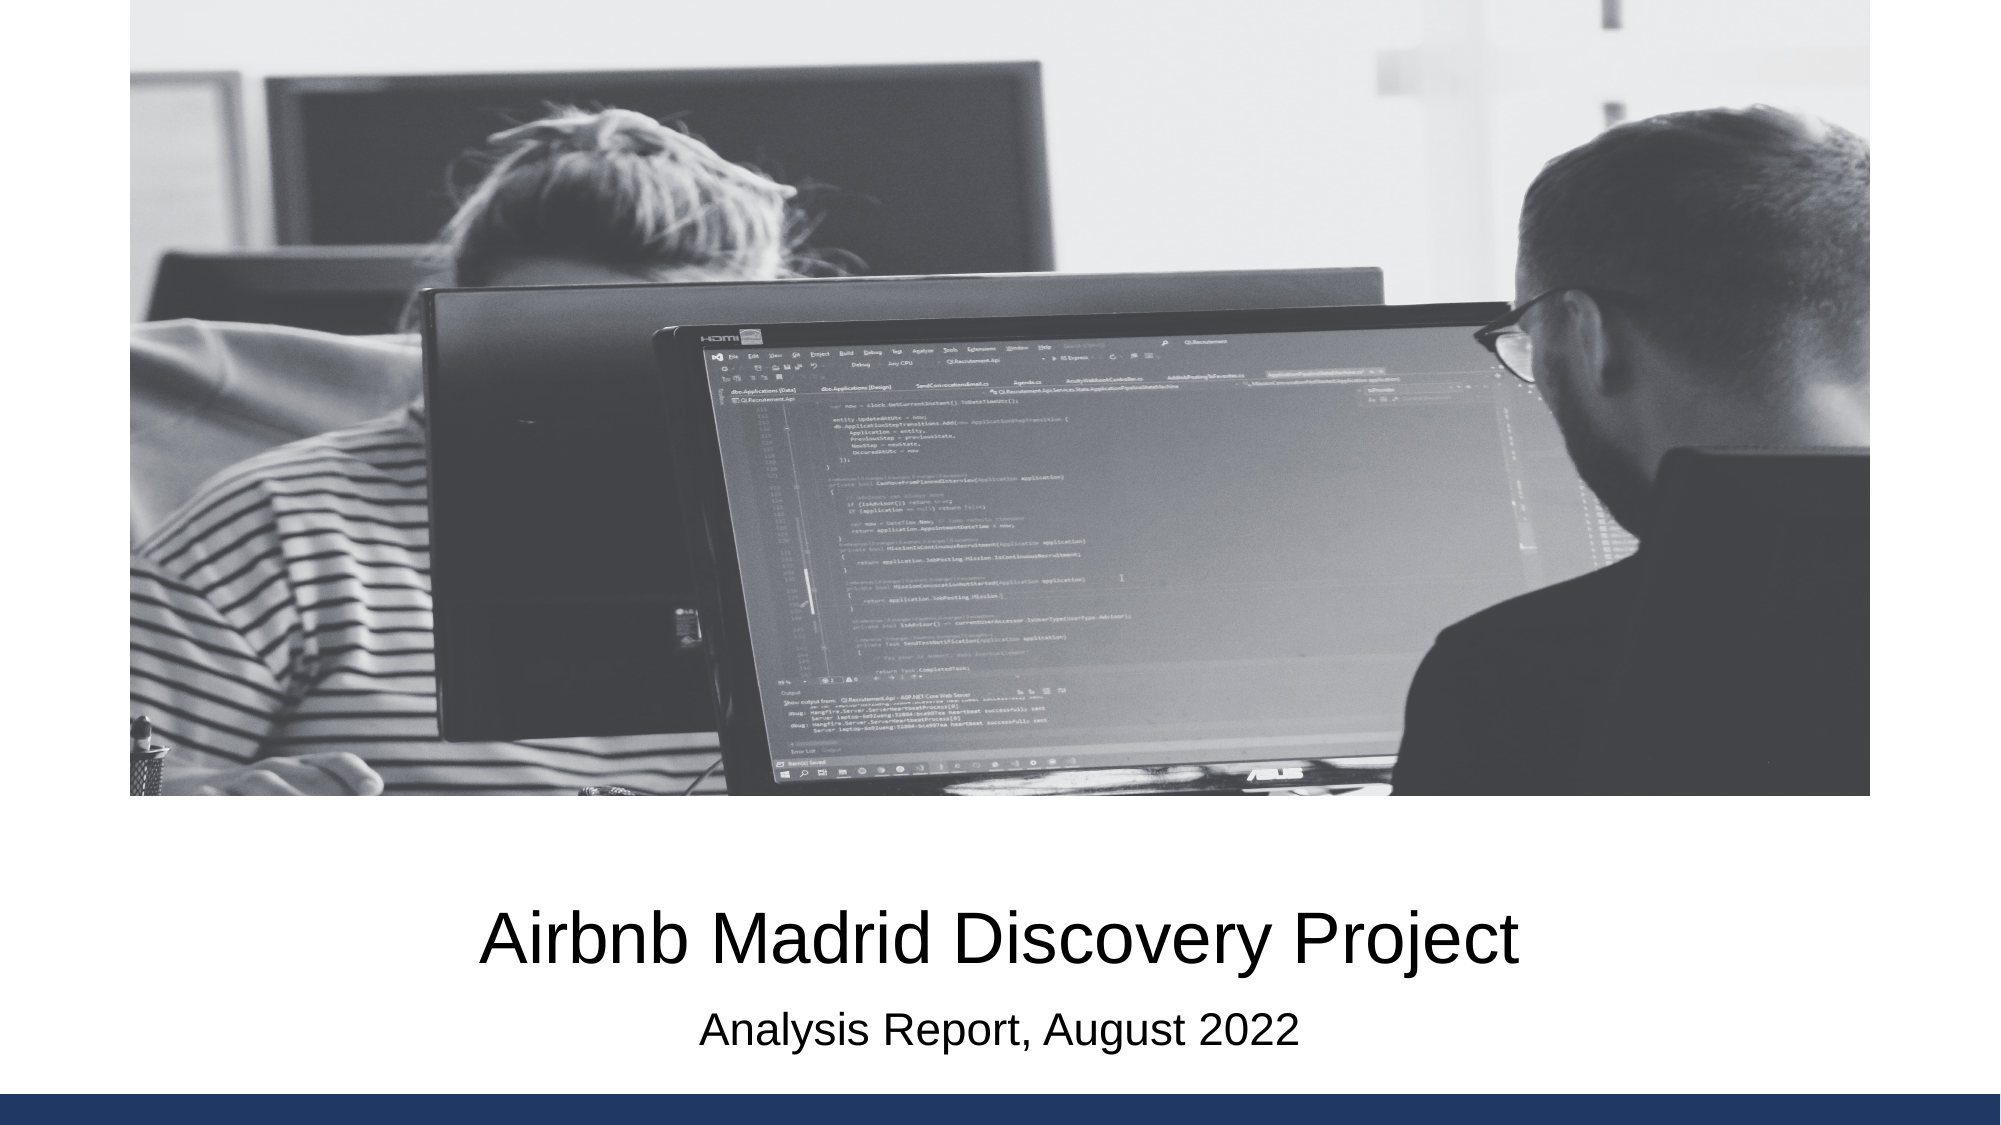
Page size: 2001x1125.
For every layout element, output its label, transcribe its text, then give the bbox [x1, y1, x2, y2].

subtitle Analysis Report, August 2022 [195, 1005, 1805, 1056]
picture [130, 0, 1870, 796]
title Airbnb Madrid Discovery Project [195, 899, 1805, 979]
